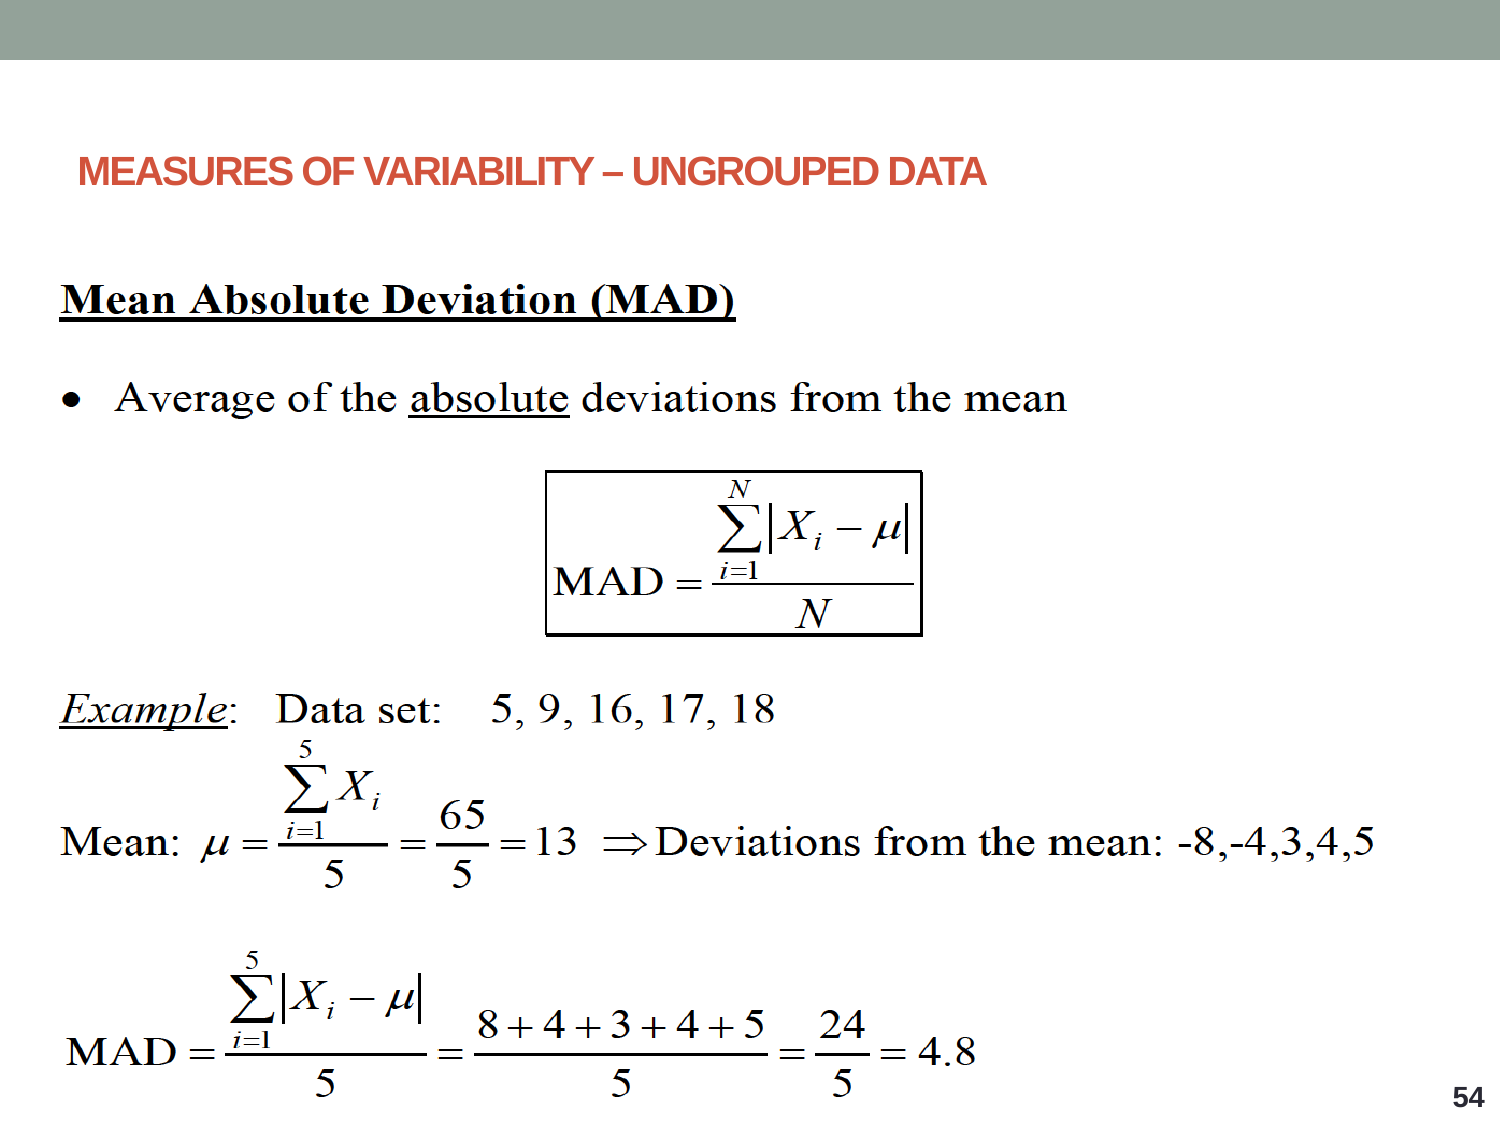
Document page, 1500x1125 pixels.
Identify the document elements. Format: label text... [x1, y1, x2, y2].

slide_number 54 [1325, 1068, 1500, 1123]
title MEASURES OF VARIABILITY – UNGROUPED DATA [62, 87, 1413, 250]
picture [37, 274, 1413, 1109]
